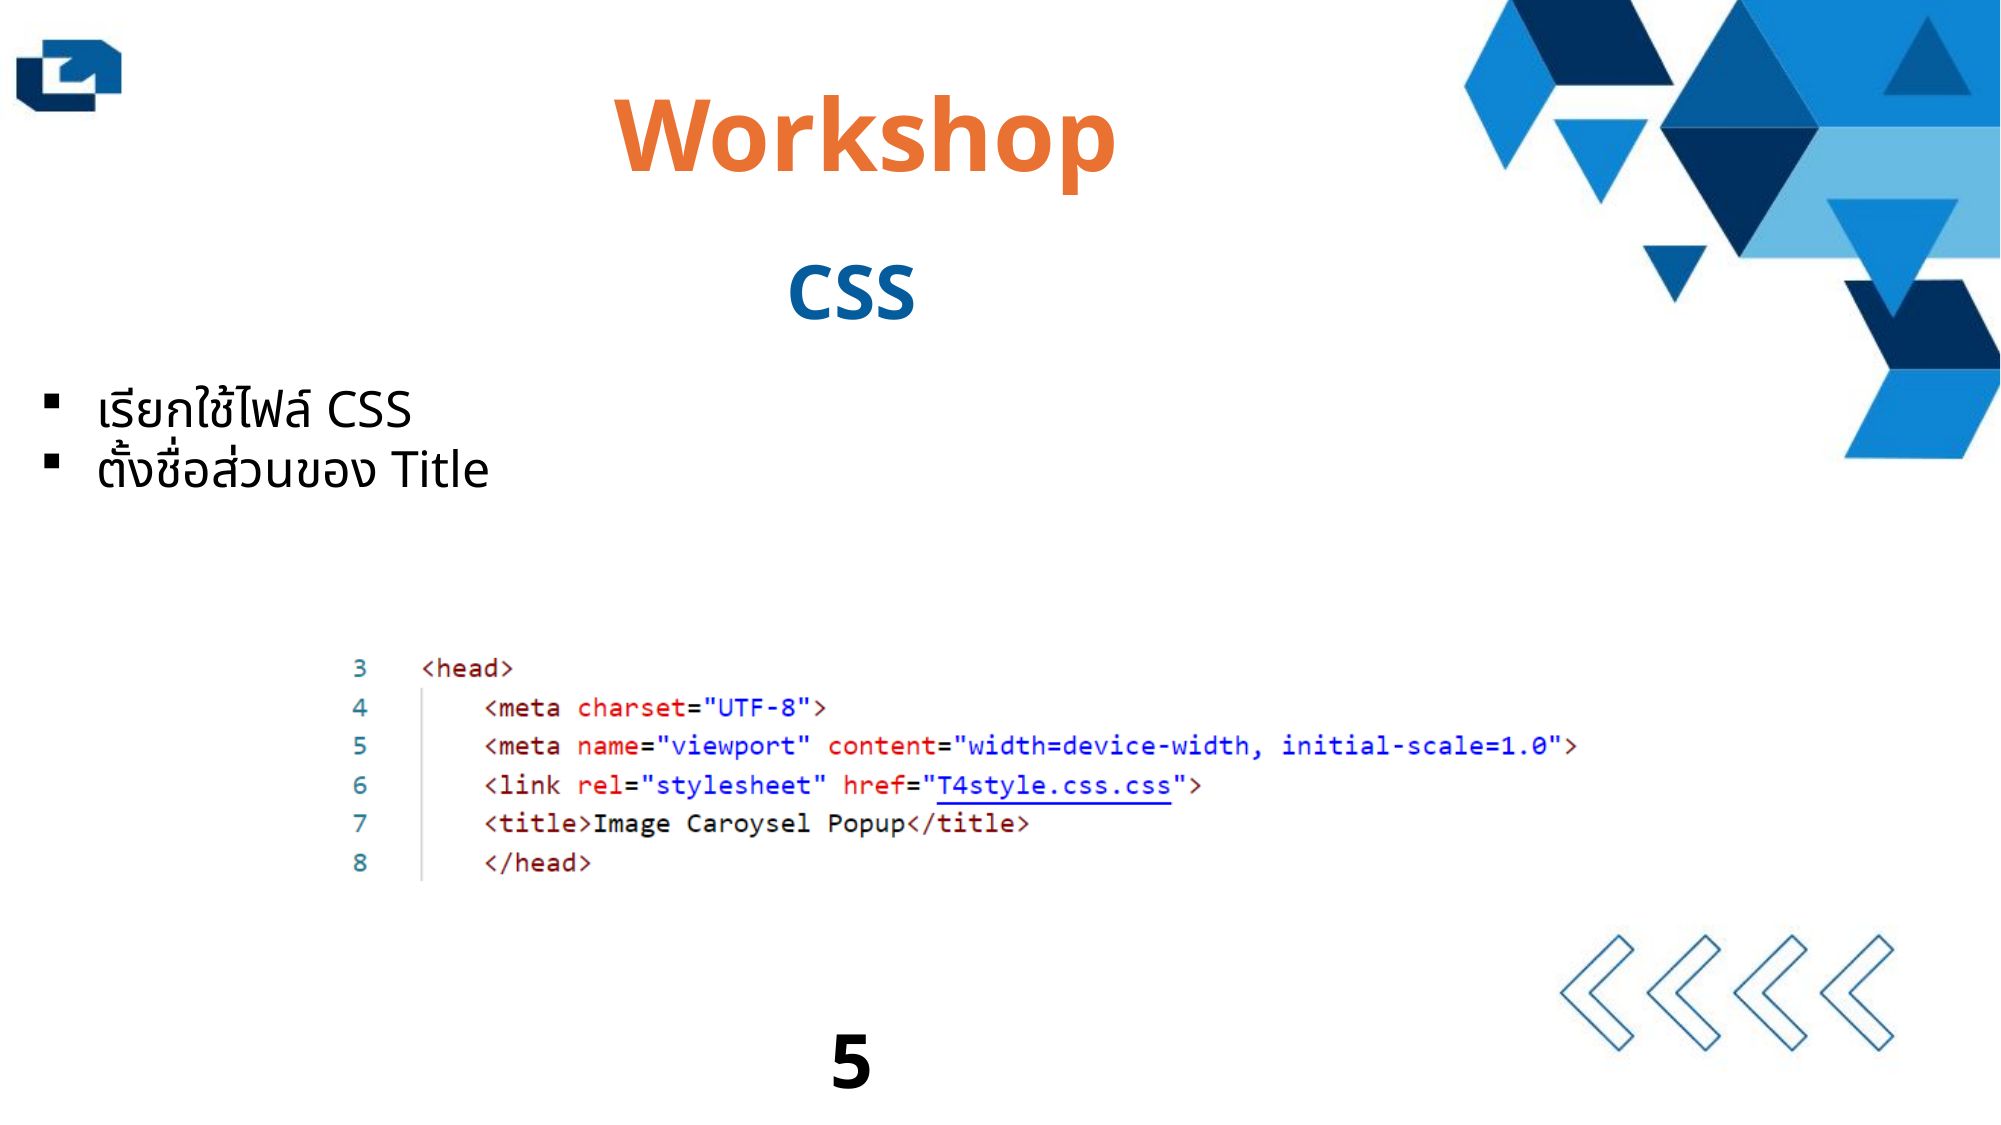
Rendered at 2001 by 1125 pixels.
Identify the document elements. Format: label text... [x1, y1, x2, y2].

text_box CSS [70, 202, 1634, 335]
picture [0, 0, 2001, 1125]
text_box เรียกใช้ไฟล์ CSS ตั้งชื่อส่วนของ Title [25, 370, 1708, 505]
text_box Workshop [84, 59, 1649, 192]
slide_number 5 [626, 1035, 1077, 1096]
